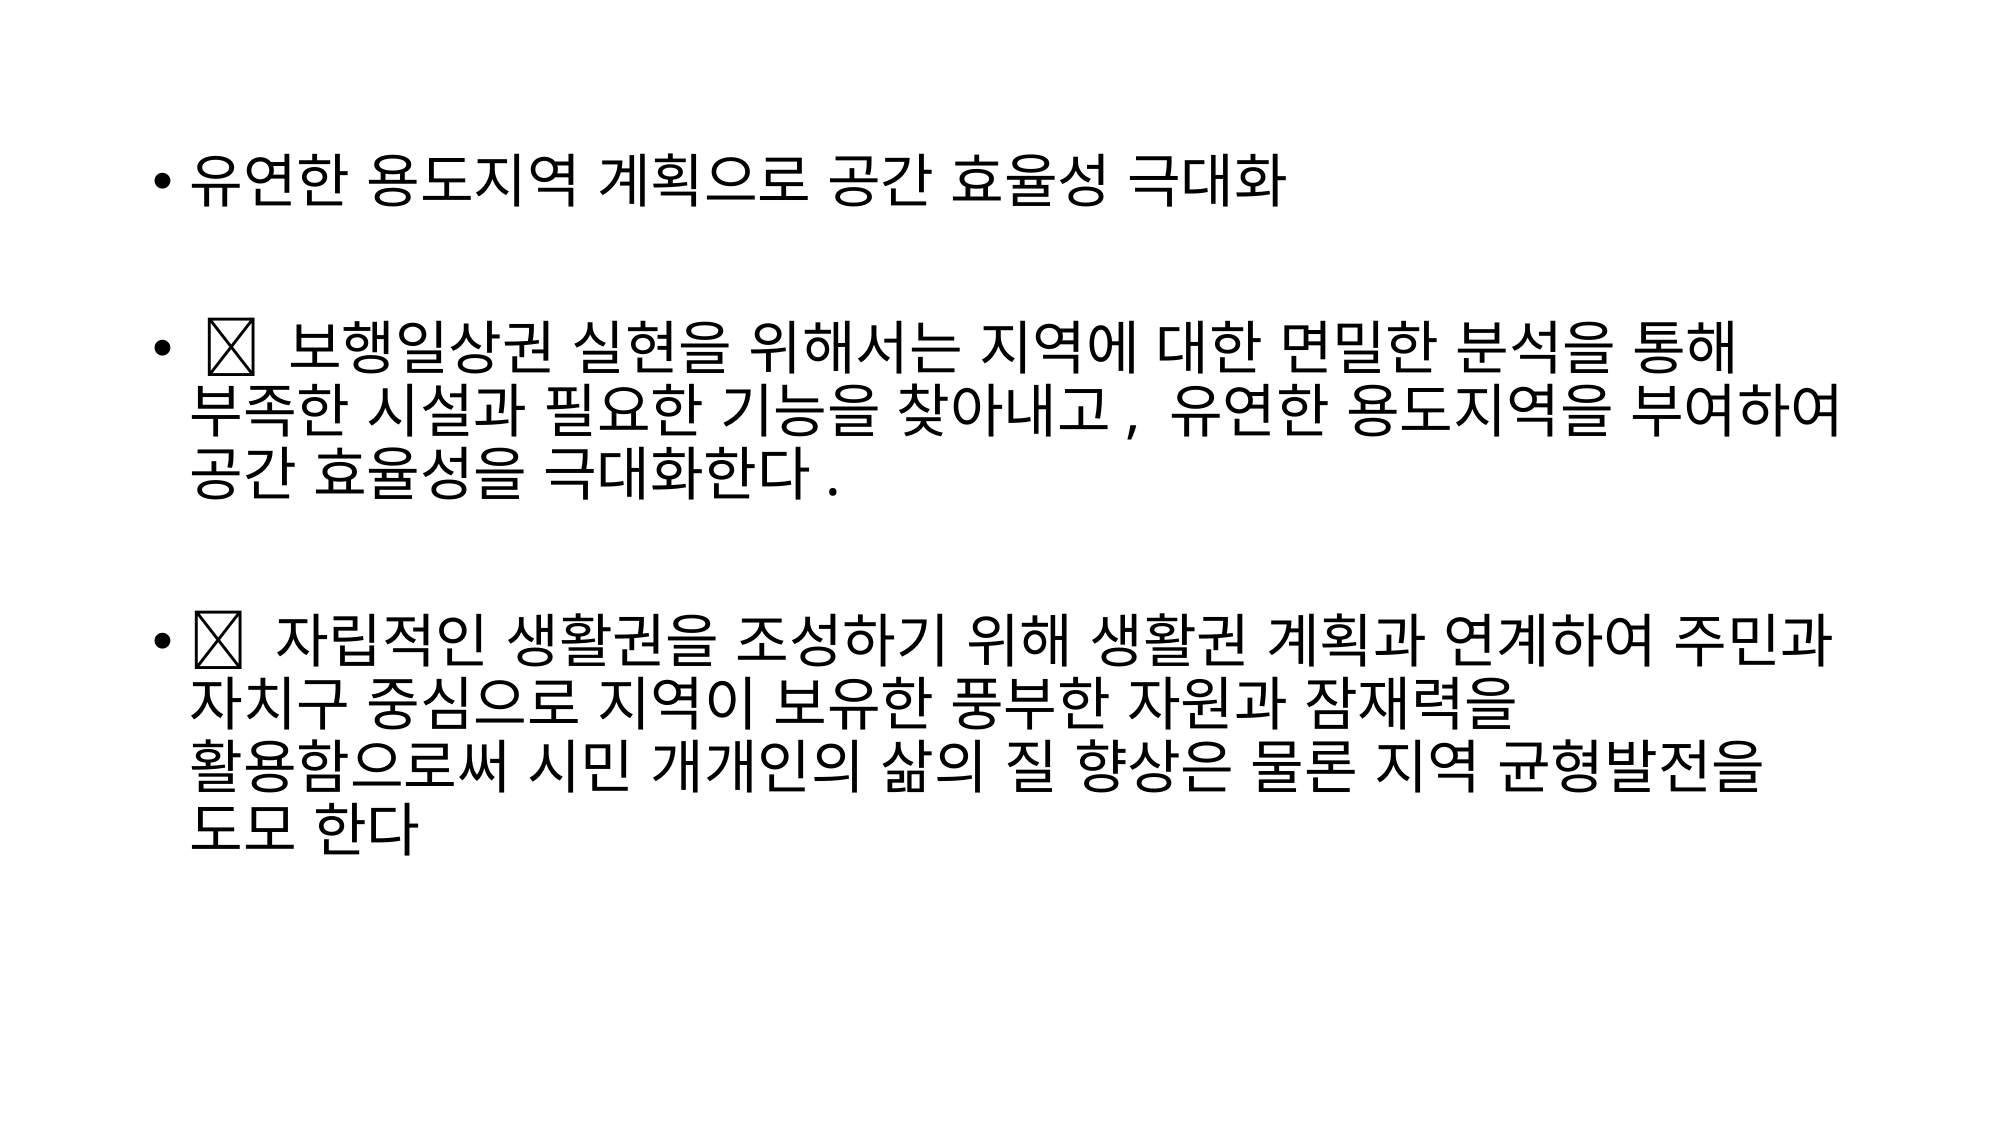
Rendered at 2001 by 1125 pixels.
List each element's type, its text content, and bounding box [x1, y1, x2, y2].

list 유연한 용도지역 계획으로 공간 효율성 극대화  보행일상권 실현을 위해서는 지역에 대한 면밀한 분석을 통해 부족한 시설과 필요한 기능을 찾아내고, 유연한 용도지역을 부여하여 공간 효율성을 극대화한다.  자립적인 생활권을 조성하기 위해 생활권 계획과 연계하여 주민과 자치구 중심으로 지역이 보유한 풍부한 자원과 잠재력을 활용함으로써 시민 개개인의 삶의 질 향상은 물론 지역 균형발전을 도모 한다 [137, 144, 1863, 1014]
